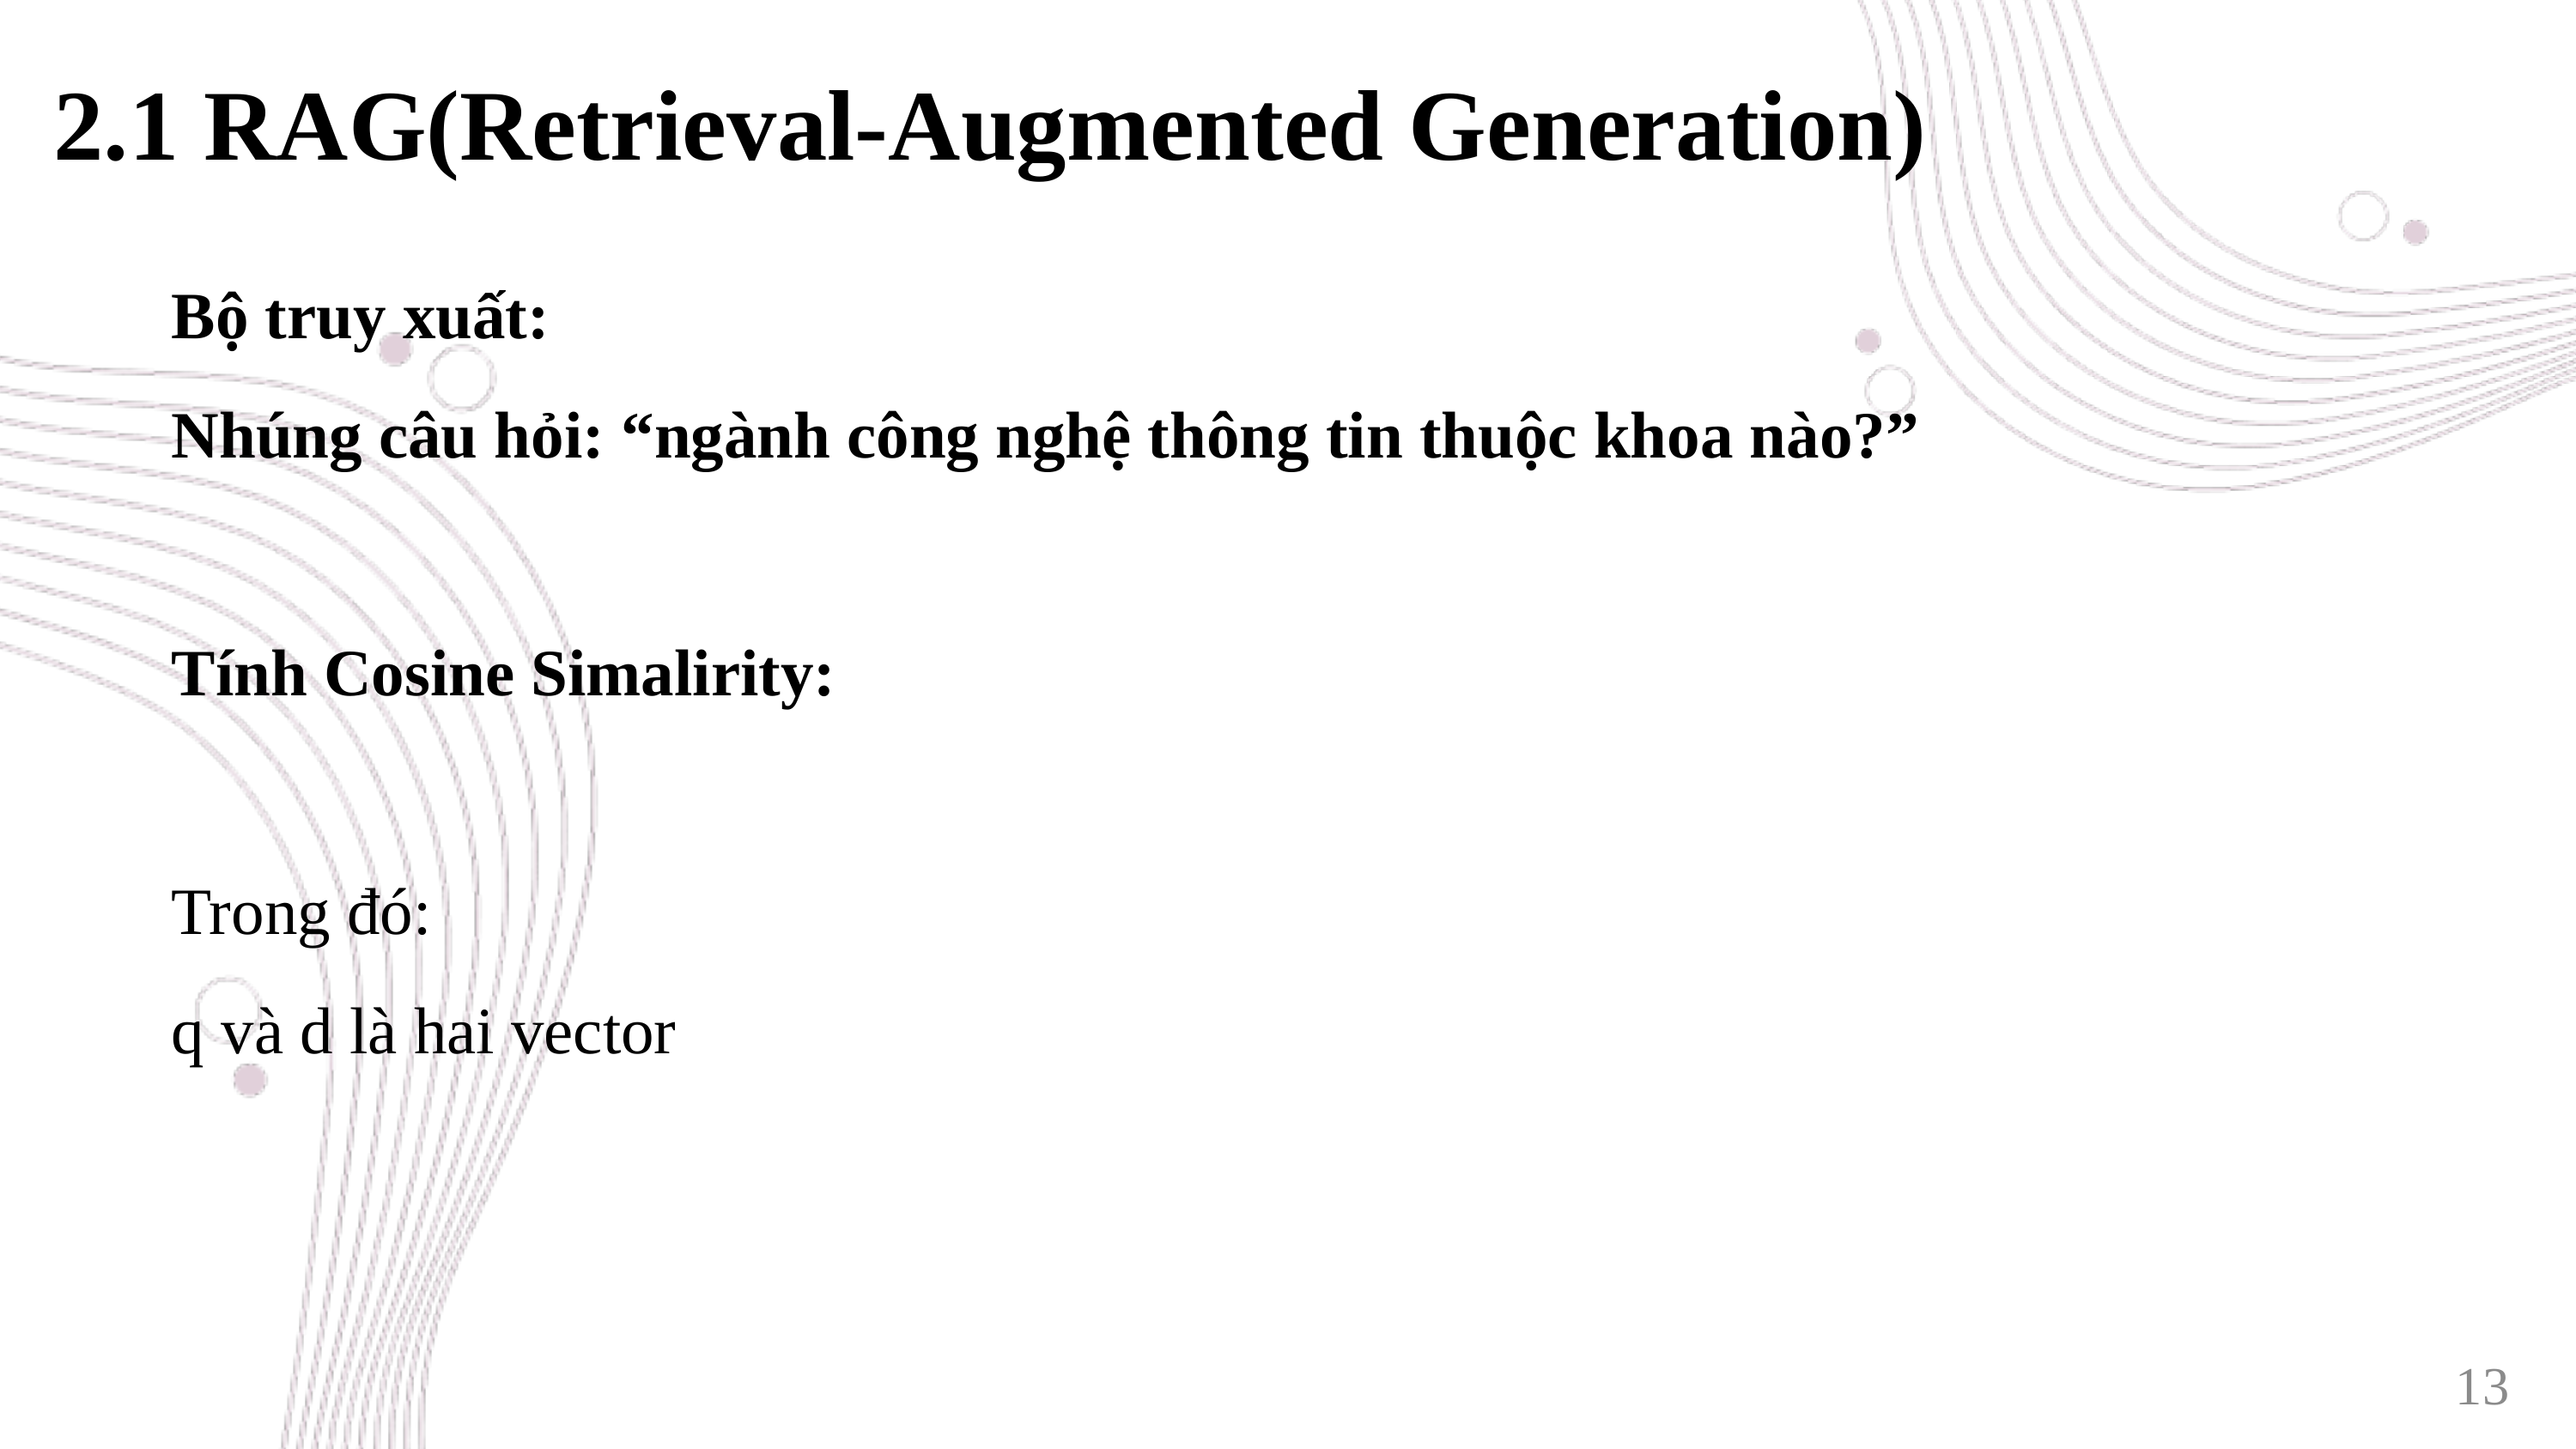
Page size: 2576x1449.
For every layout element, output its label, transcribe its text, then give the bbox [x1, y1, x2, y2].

text_box [621, 370, 1610, 471]
picture [1779, 0, 2576, 704]
picture [0, 230, 619, 1449]
slide_number 13 [2221, 1357, 2523, 1410]
text_box 2.1 RAG(Retrieval-Augmented Generation) [53, 0, 1969, 180]
